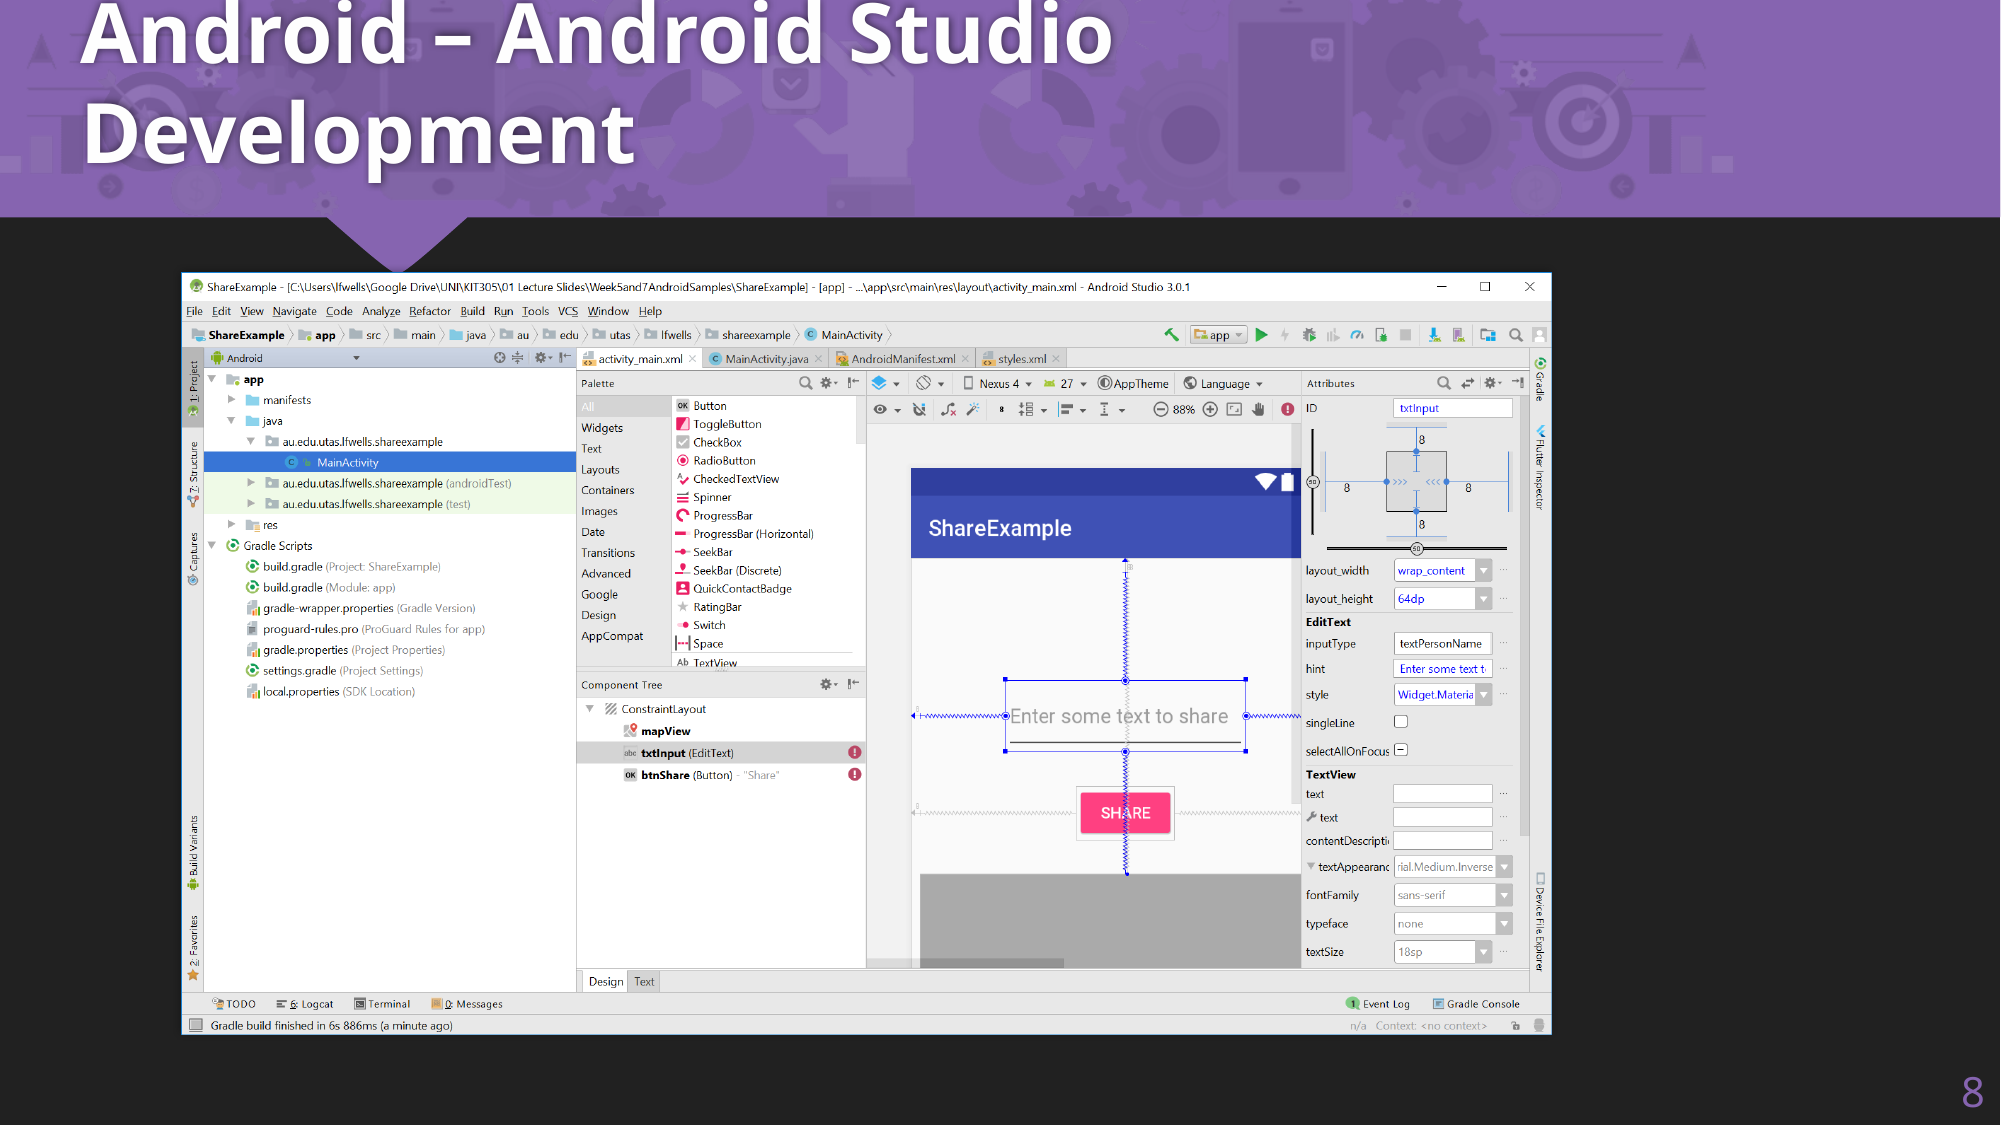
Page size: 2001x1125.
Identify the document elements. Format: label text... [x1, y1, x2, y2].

title Android – Android Studio Development [65, 28, 1704, 188]
slide_number 8 [1828, 1065, 2000, 1125]
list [181, 272, 1552, 1035]
